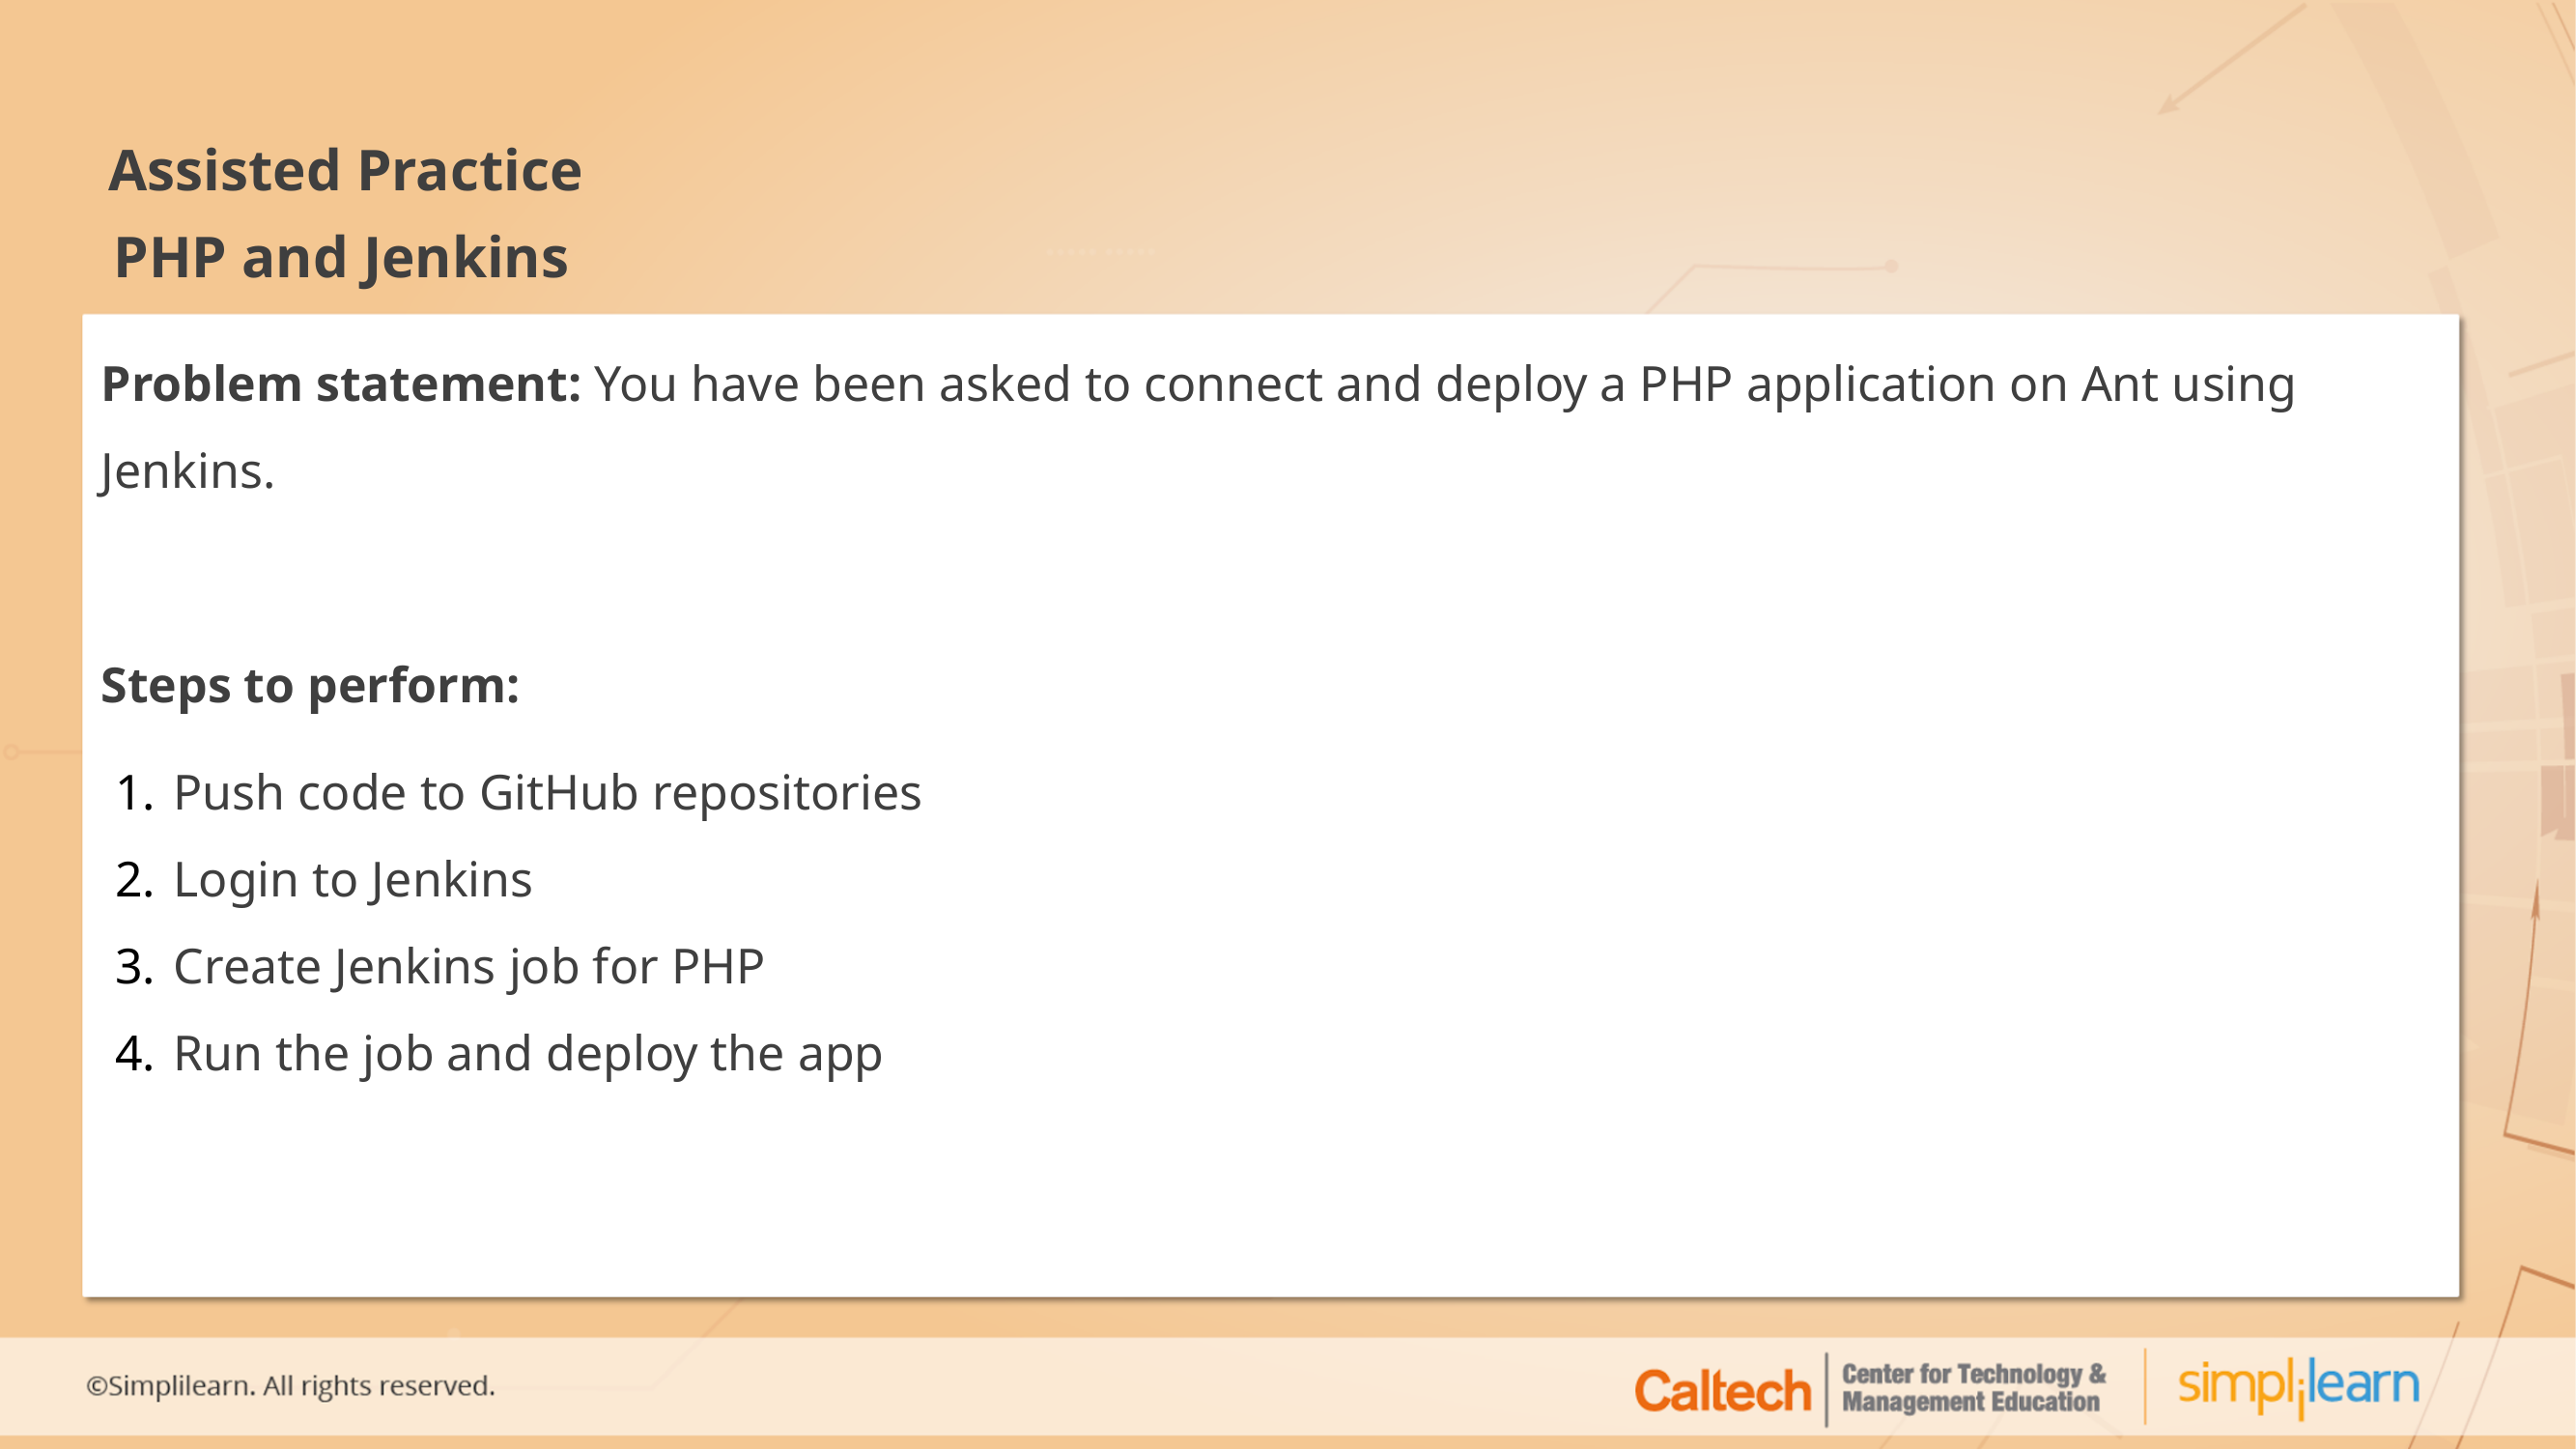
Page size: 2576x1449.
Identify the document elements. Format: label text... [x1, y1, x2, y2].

list Problem statement: You have been asked to connect and deploy a PHP application on Ant using Jenkins. Steps to perform: Push code to GitHub repositories Login to Jenkins Create Jenkins job for PHP Run the job and deploy the app [86, 324, 2457, 1201]
picture [0, 0, 2576, 1449]
title PHP and Jenkins [99, 207, 1790, 313]
